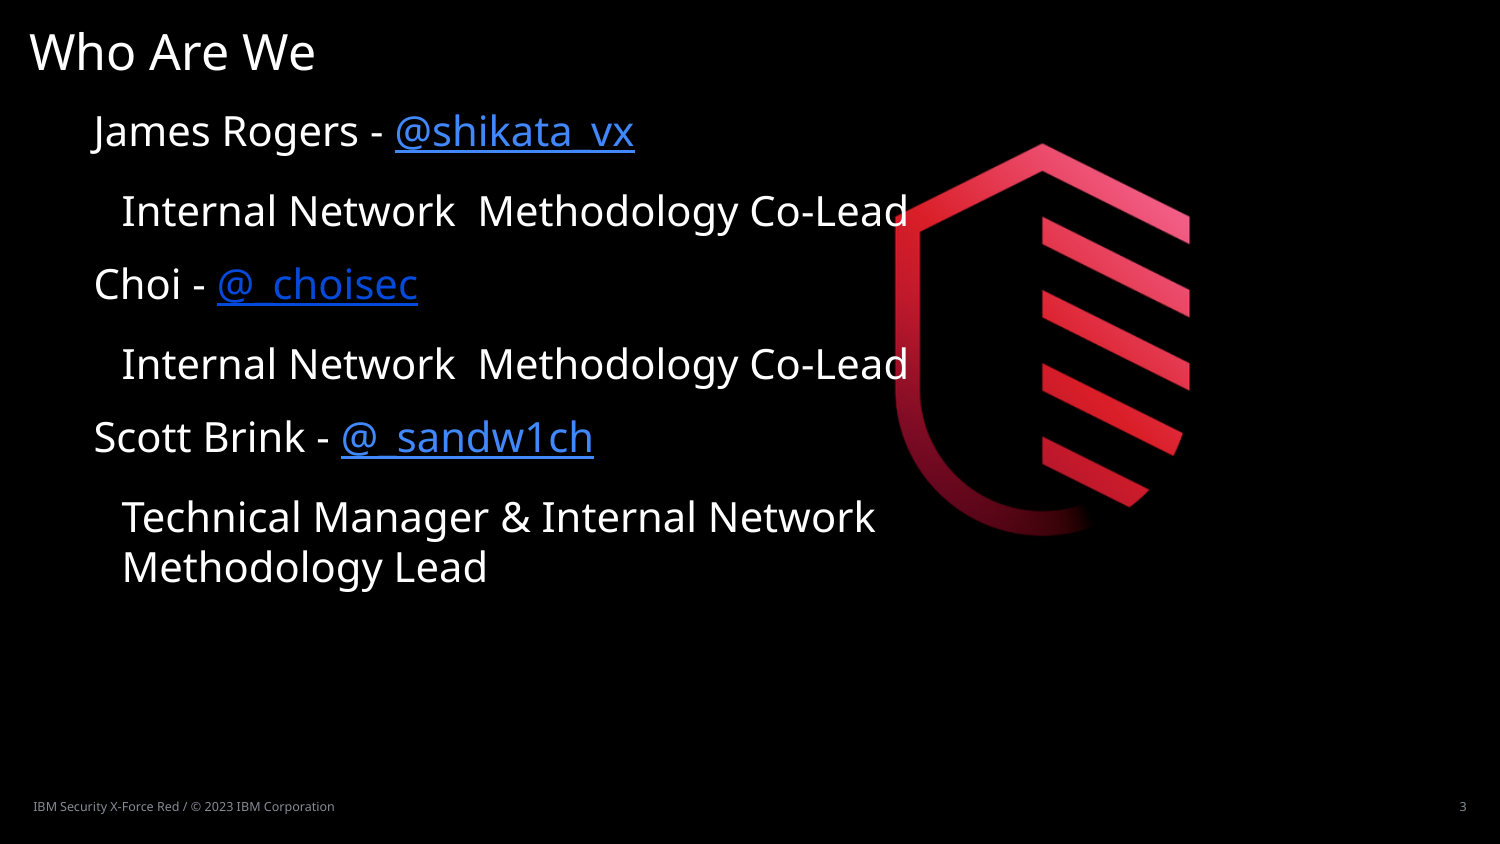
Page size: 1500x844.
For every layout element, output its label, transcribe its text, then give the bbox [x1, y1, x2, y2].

picture [817, 114, 1268, 565]
slide_number 3 [1369, 793, 1467, 821]
text_box James Rogers - @shikata_vx Internal Network Methodology Co-Lead Choi - @_choisec Internal Network Methodology Co-Lead Scott Brink - @_sandw1ch Technical Manager & Internal Network Methodology Lead Not [78, 97, 958, 775]
title Who Are We [29, 27, 1091, 131]
footer IBM Security X-Force Red / © 2023 IBM Corporation [33, 793, 716, 821]
